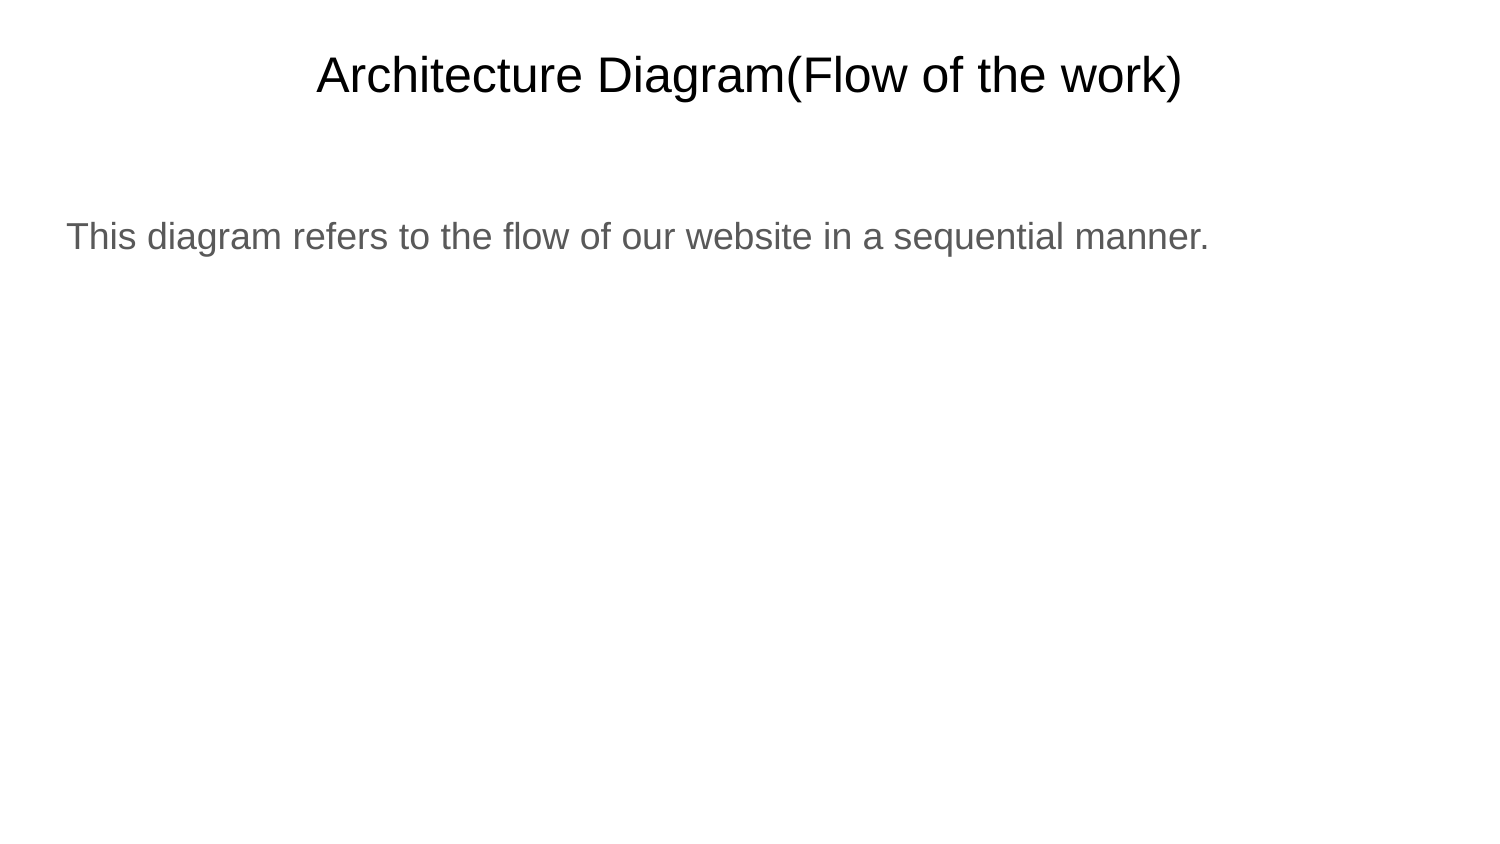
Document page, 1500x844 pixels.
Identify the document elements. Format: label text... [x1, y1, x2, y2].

title Architecture Diagram(Flow of the work) [51, 26, 1449, 121]
list This diagram refers to the flow of our website in a sequential manner. [51, 190, 1449, 459]
